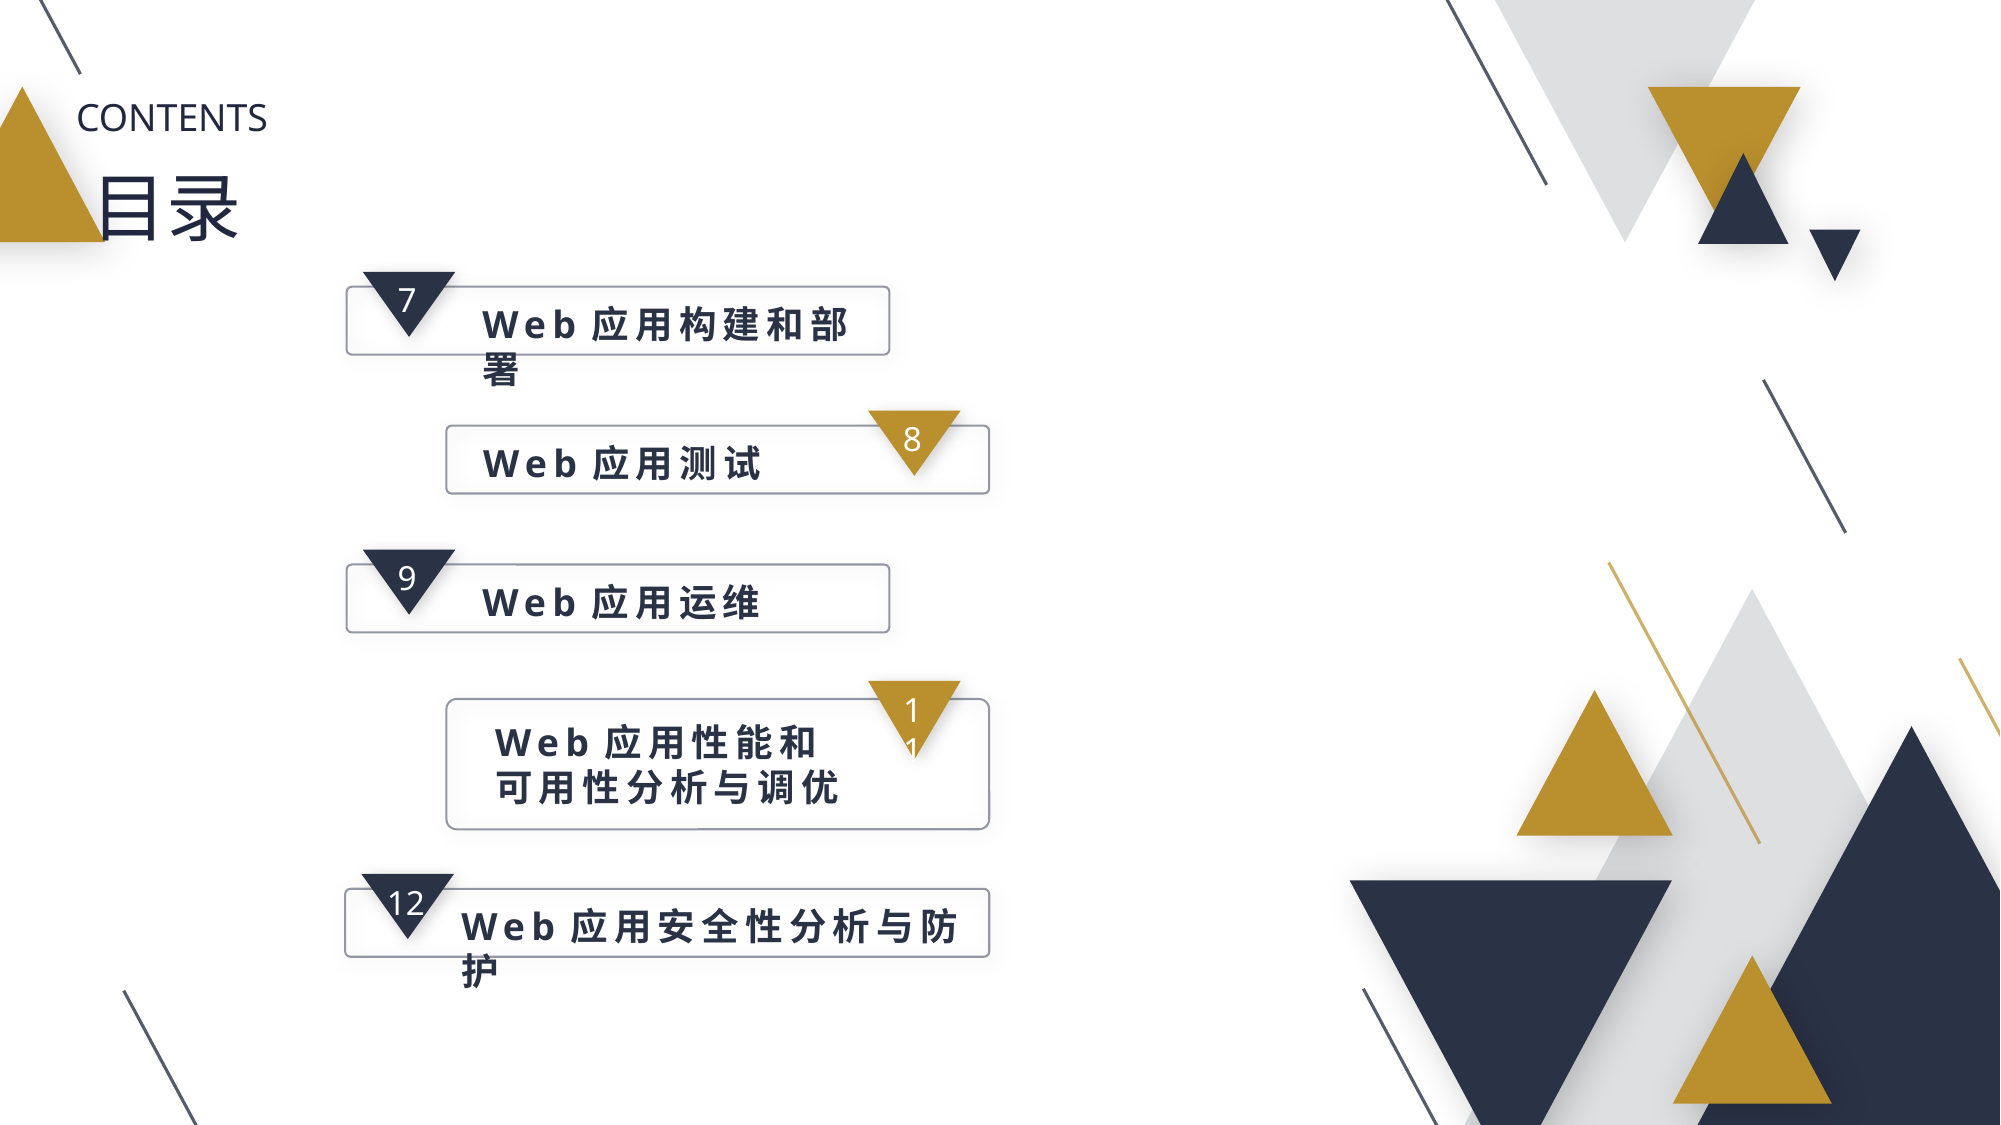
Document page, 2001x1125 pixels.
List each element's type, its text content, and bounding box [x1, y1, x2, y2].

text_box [1363, 988, 1446, 1125]
text_box [1671, 953, 1834, 1105]
text_box [1807, 228, 1863, 284]
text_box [1608, 562, 1760, 844]
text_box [446, 680, 990, 830]
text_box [345, 873, 1000, 957]
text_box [1442, 0, 1547, 185]
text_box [123, 990, 206, 1125]
text_box 目录 [76, 152, 283, 258]
text_box [1514, 687, 1608, 837]
text_box [1781, 723, 2000, 1125]
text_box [1763, 379, 1846, 533]
text_box [0, 84, 76, 244]
text_box CONTENTS [61, 86, 336, 147]
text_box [446, 410, 990, 494]
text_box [346, 549, 890, 633]
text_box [1959, 658, 2000, 812]
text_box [0, 0, 81, 75]
text_box [1646, 85, 1803, 200]
text_box [1347, 879, 1674, 1125]
text_box [1696, 150, 1791, 245]
text_box [1575, 601, 1863, 1125]
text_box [346, 271, 890, 355]
text_box [1547, 0, 1757, 245]
